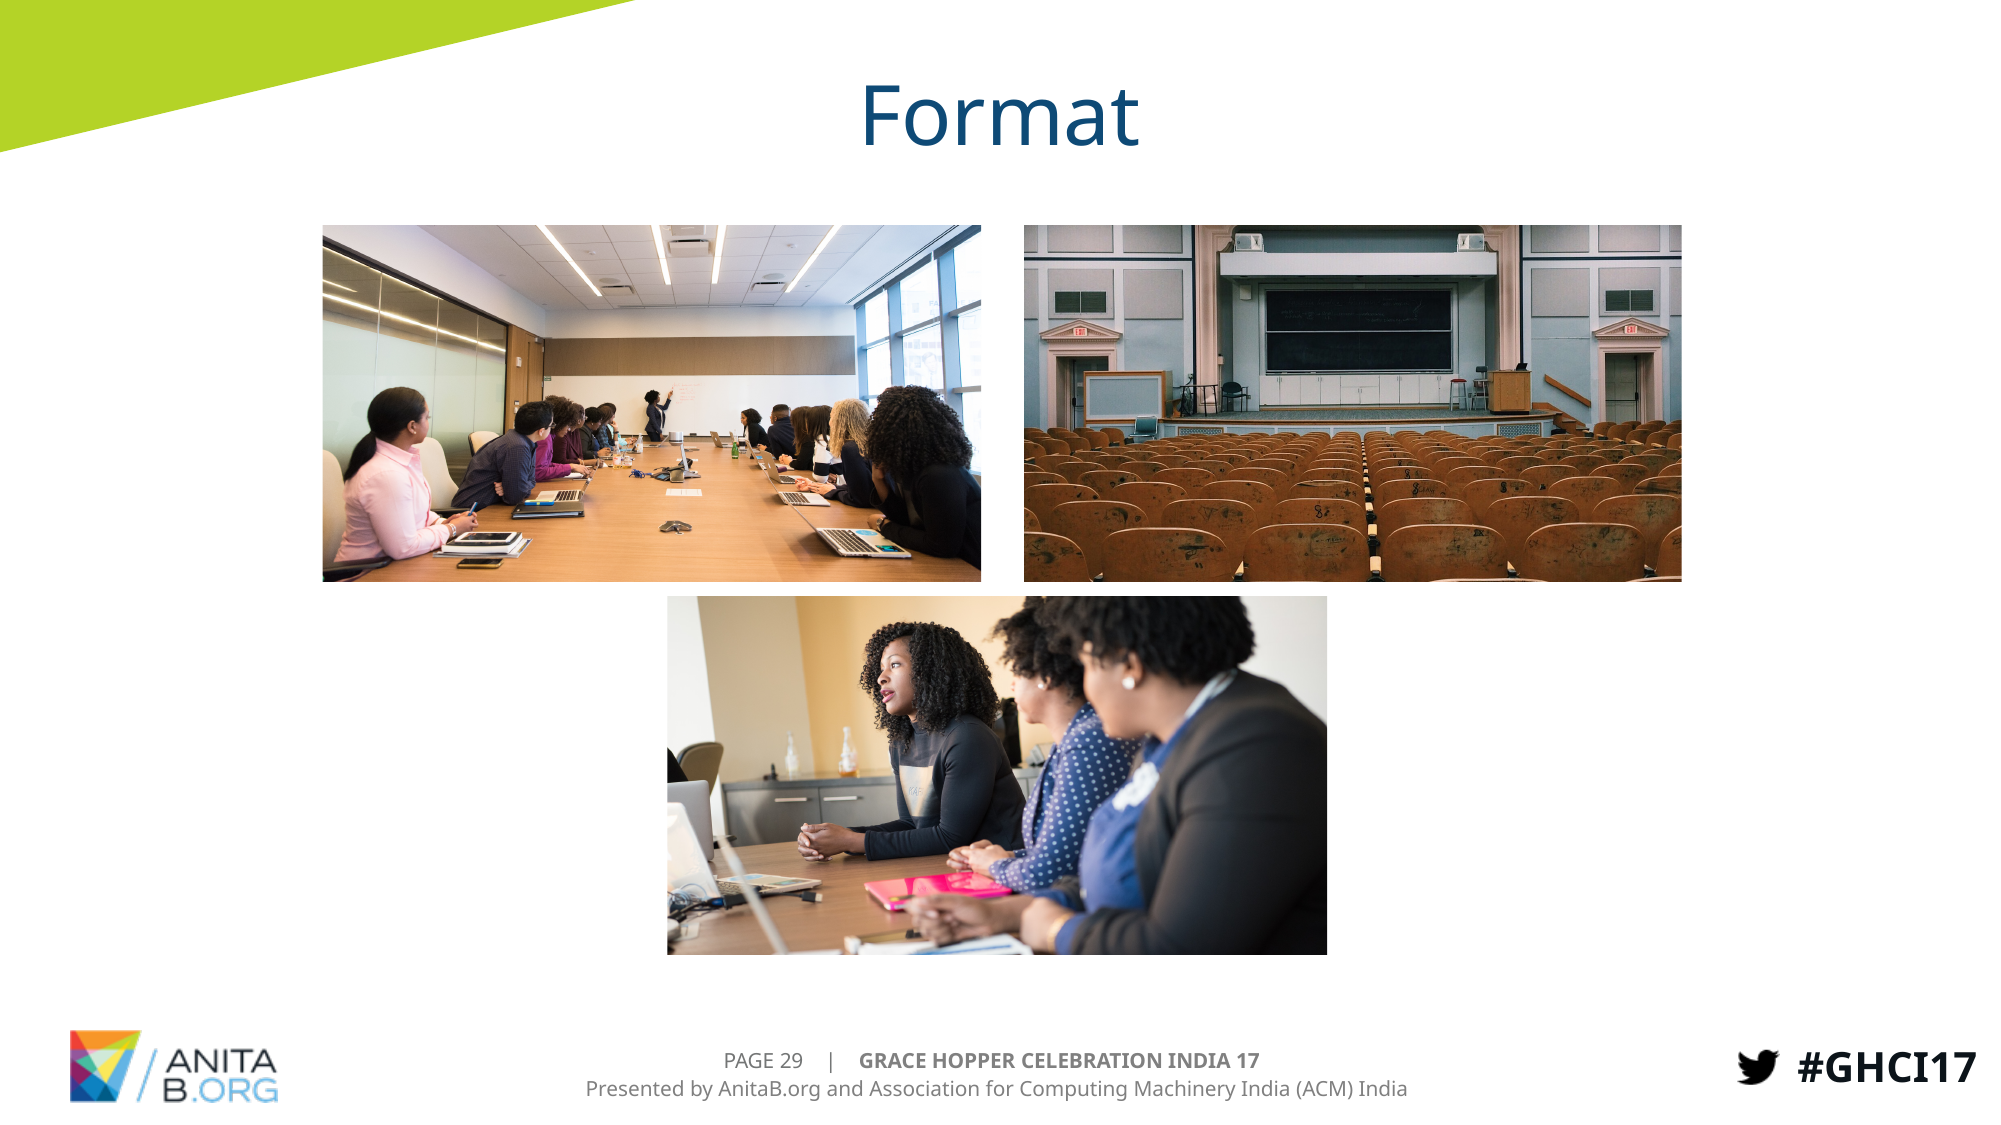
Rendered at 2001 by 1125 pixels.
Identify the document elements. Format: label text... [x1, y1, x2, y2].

picture [667, 596, 1328, 955]
picture [70, 1030, 278, 1103]
picture [322, 224, 982, 582]
picture [1024, 224, 1682, 582]
title Format [52, 59, 1948, 172]
picture [1737, 1046, 1780, 1089]
